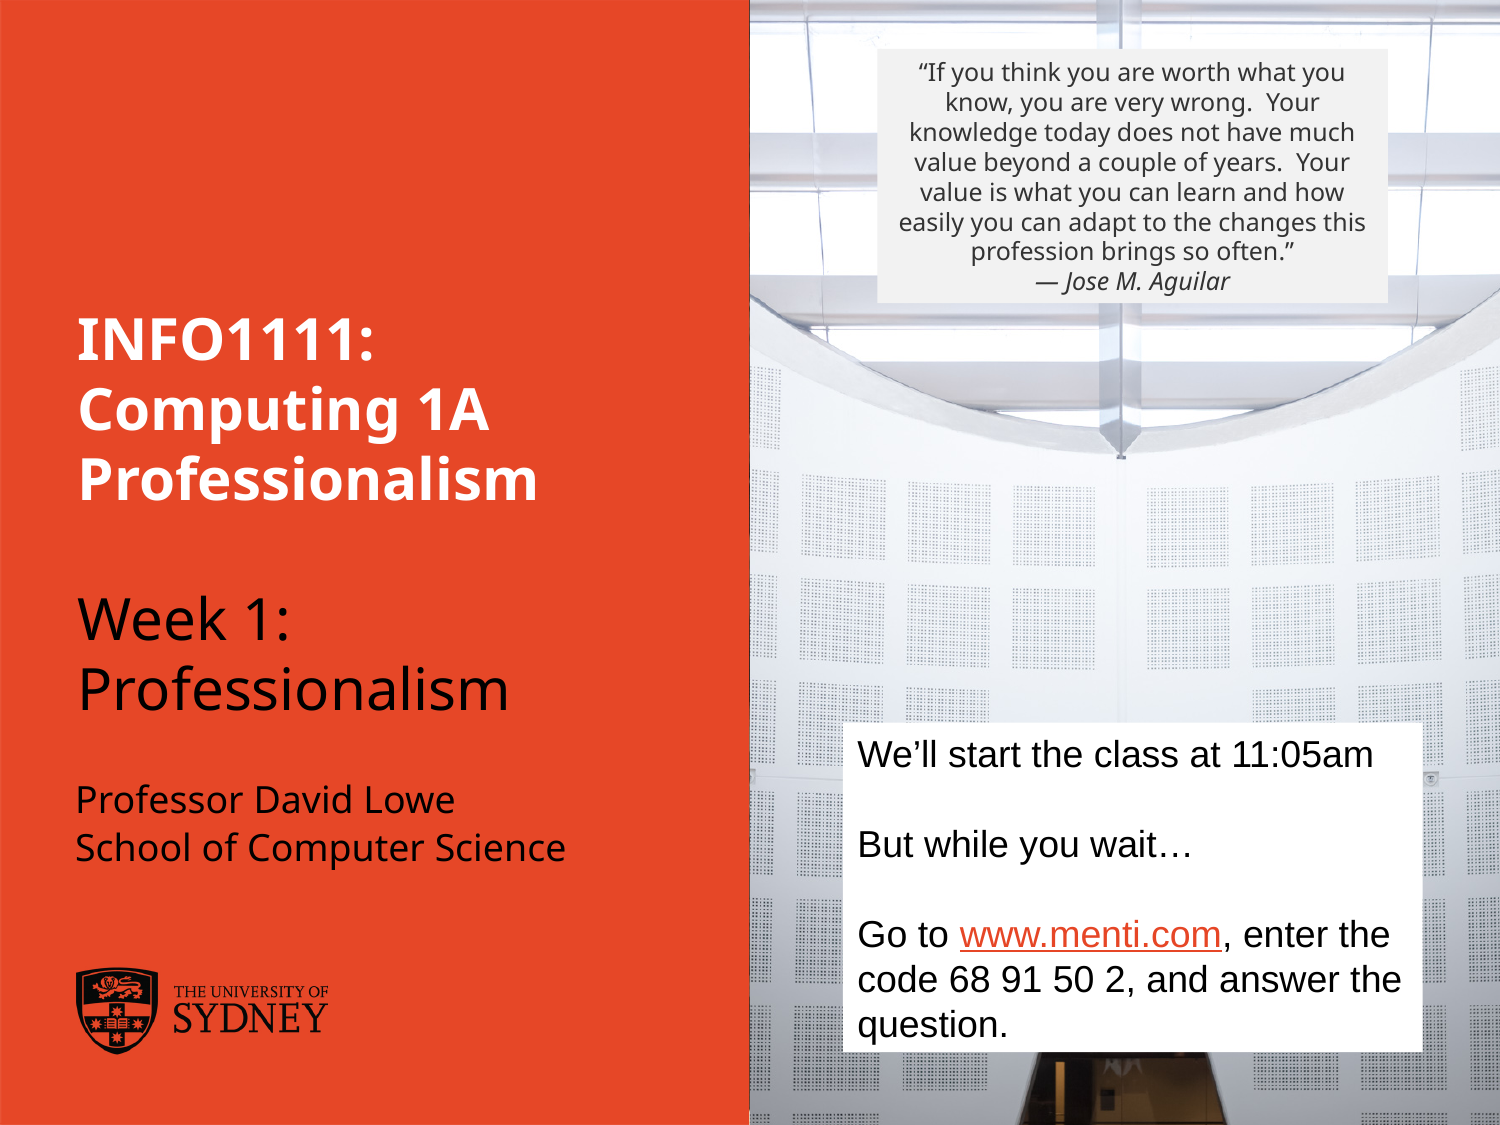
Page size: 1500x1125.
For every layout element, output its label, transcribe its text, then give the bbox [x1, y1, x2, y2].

text_box We’ll start the class at 11:05am But while you wait… Go to www.menti.com, enter the code 68 91 50 2, and answer the question. [842, 722, 1423, 1053]
list Professor David Lowe School of Computer Science [60, 773, 711, 928]
text_box “If you think you are worth what you know, you are very wrong. Your knowledge today does not have much value beyond a couple of years. Your value is what you can learn and how easily you can adapt to the changes this profession brings so often.” — Jose M. Aguilar [877, 48, 1388, 304]
title INFO1111: Computing 1A Professionalism Week 1: Professionalism [62, 294, 711, 552]
picture [0, 0, 1500, 1125]
